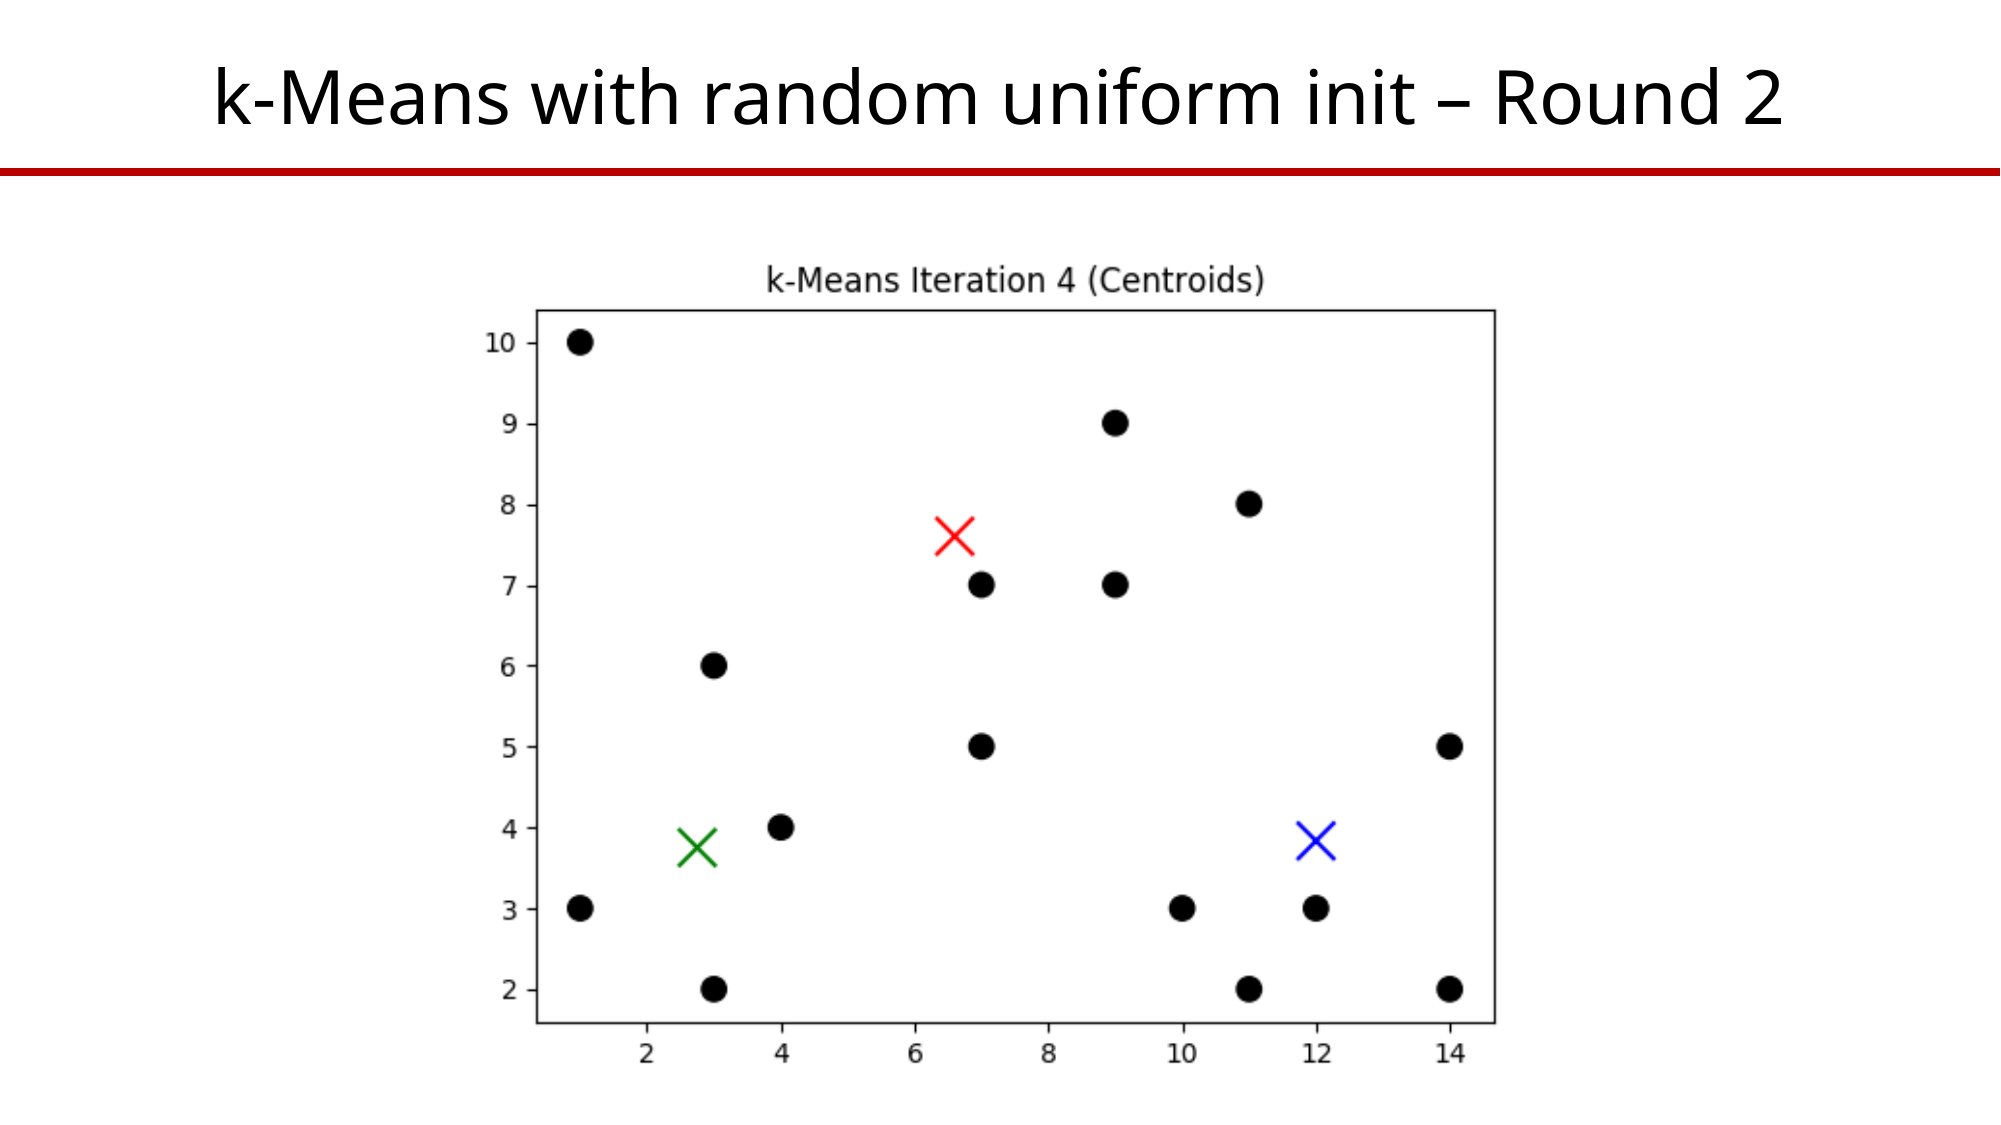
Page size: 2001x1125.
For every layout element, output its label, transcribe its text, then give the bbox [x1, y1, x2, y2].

picture [382, 198, 1618, 1125]
title k-Means with random uniform init – Round 2 [137, 50, 1863, 150]
